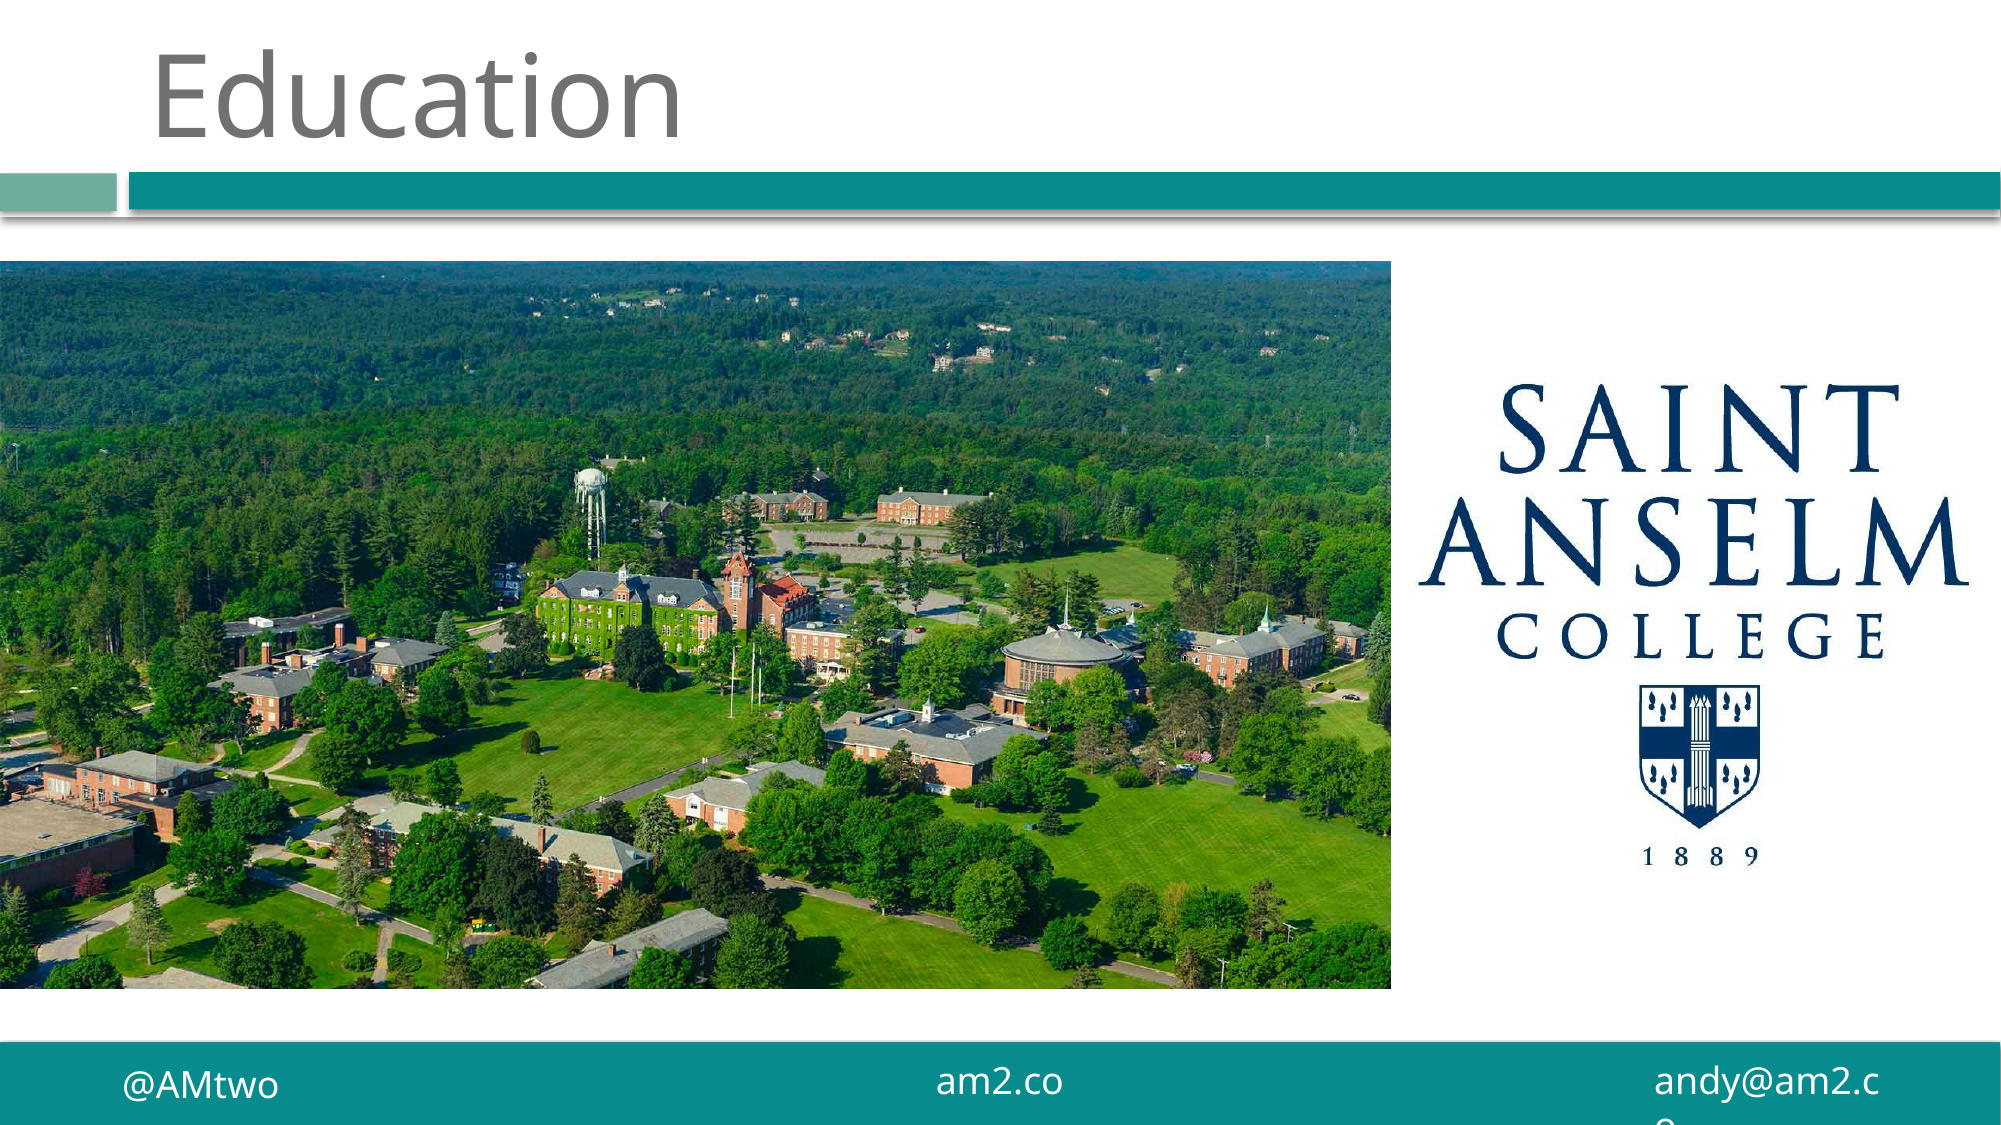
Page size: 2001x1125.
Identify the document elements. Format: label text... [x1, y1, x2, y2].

picture [1407, 338, 1981, 912]
title Education [133, 15, 1917, 169]
picture [0, 260, 1392, 990]
